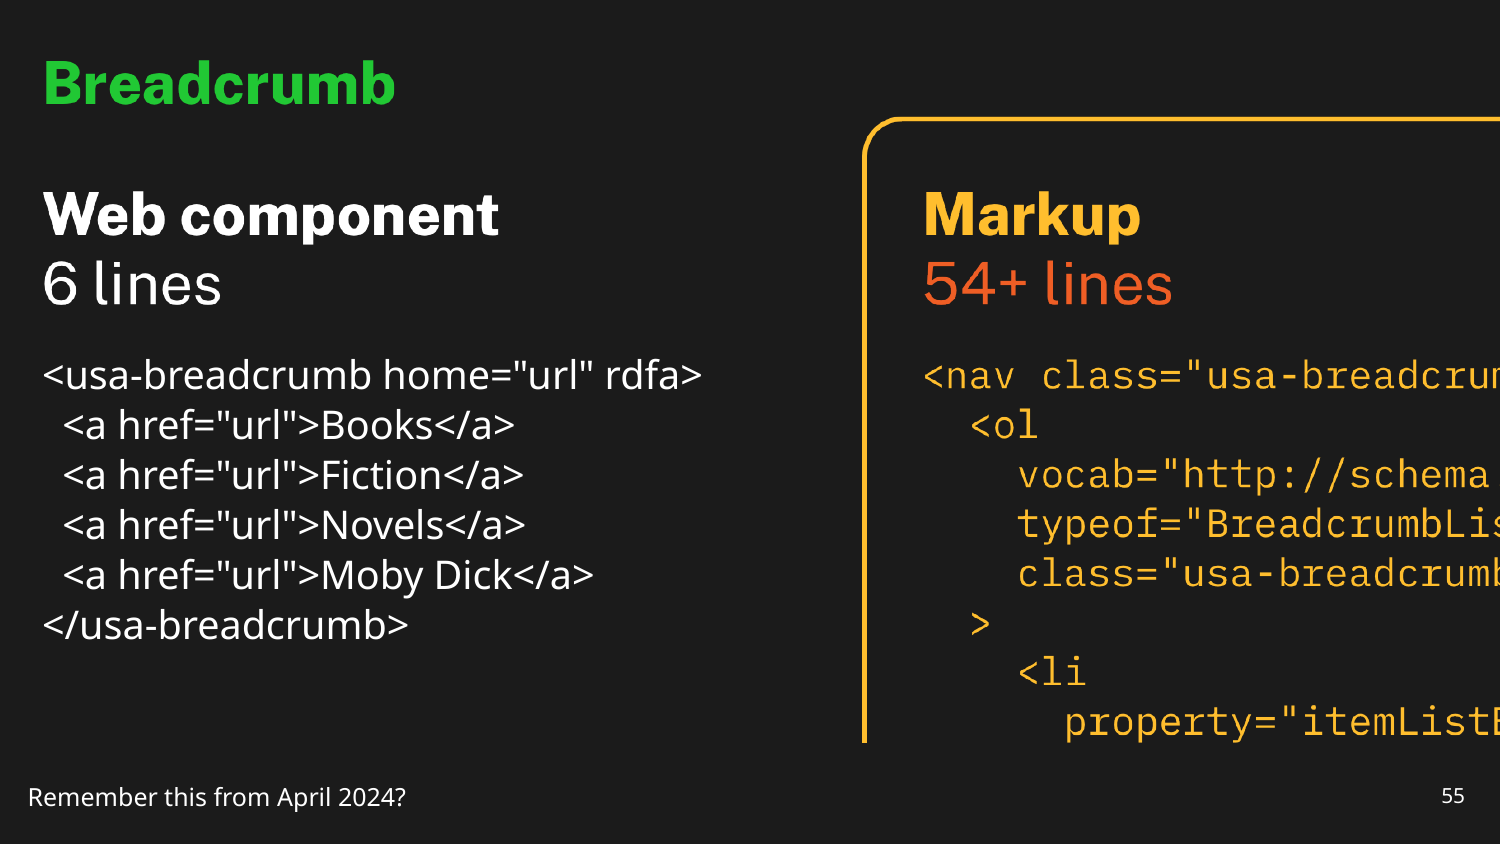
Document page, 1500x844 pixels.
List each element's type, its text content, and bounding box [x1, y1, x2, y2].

slide_number 55 [1389, 764, 1480, 830]
title Remember this from April 2024? [12, 766, 1355, 844]
picture [0, 0, 1500, 743]
